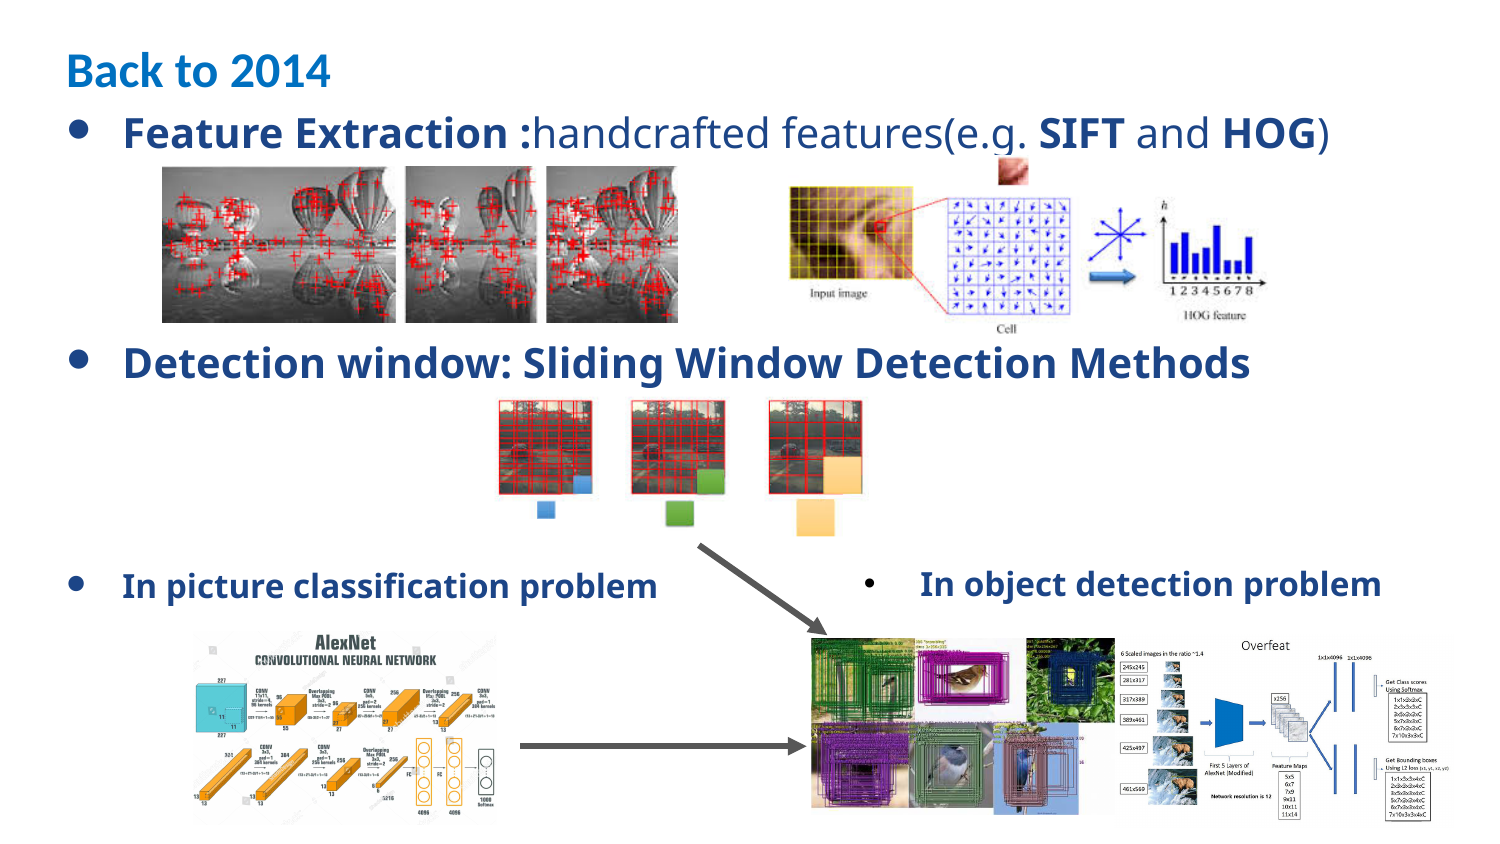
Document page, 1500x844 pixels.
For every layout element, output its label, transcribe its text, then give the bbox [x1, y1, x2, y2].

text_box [698, 544, 828, 636]
picture [161, 166, 678, 323]
list Feature Extraction :handcrafted features(e.g. SIFT and HOG) Detection window: Sliding Window Detection Methods In picture classification problem [51, 83, 1449, 760]
picture [485, 387, 869, 544]
picture [787, 154, 1269, 335]
text_box In object detection problem [849, 555, 1500, 690]
picture [193, 630, 497, 826]
title Back to 2014 [51, 22, 1449, 83]
picture [811, 633, 1454, 829]
